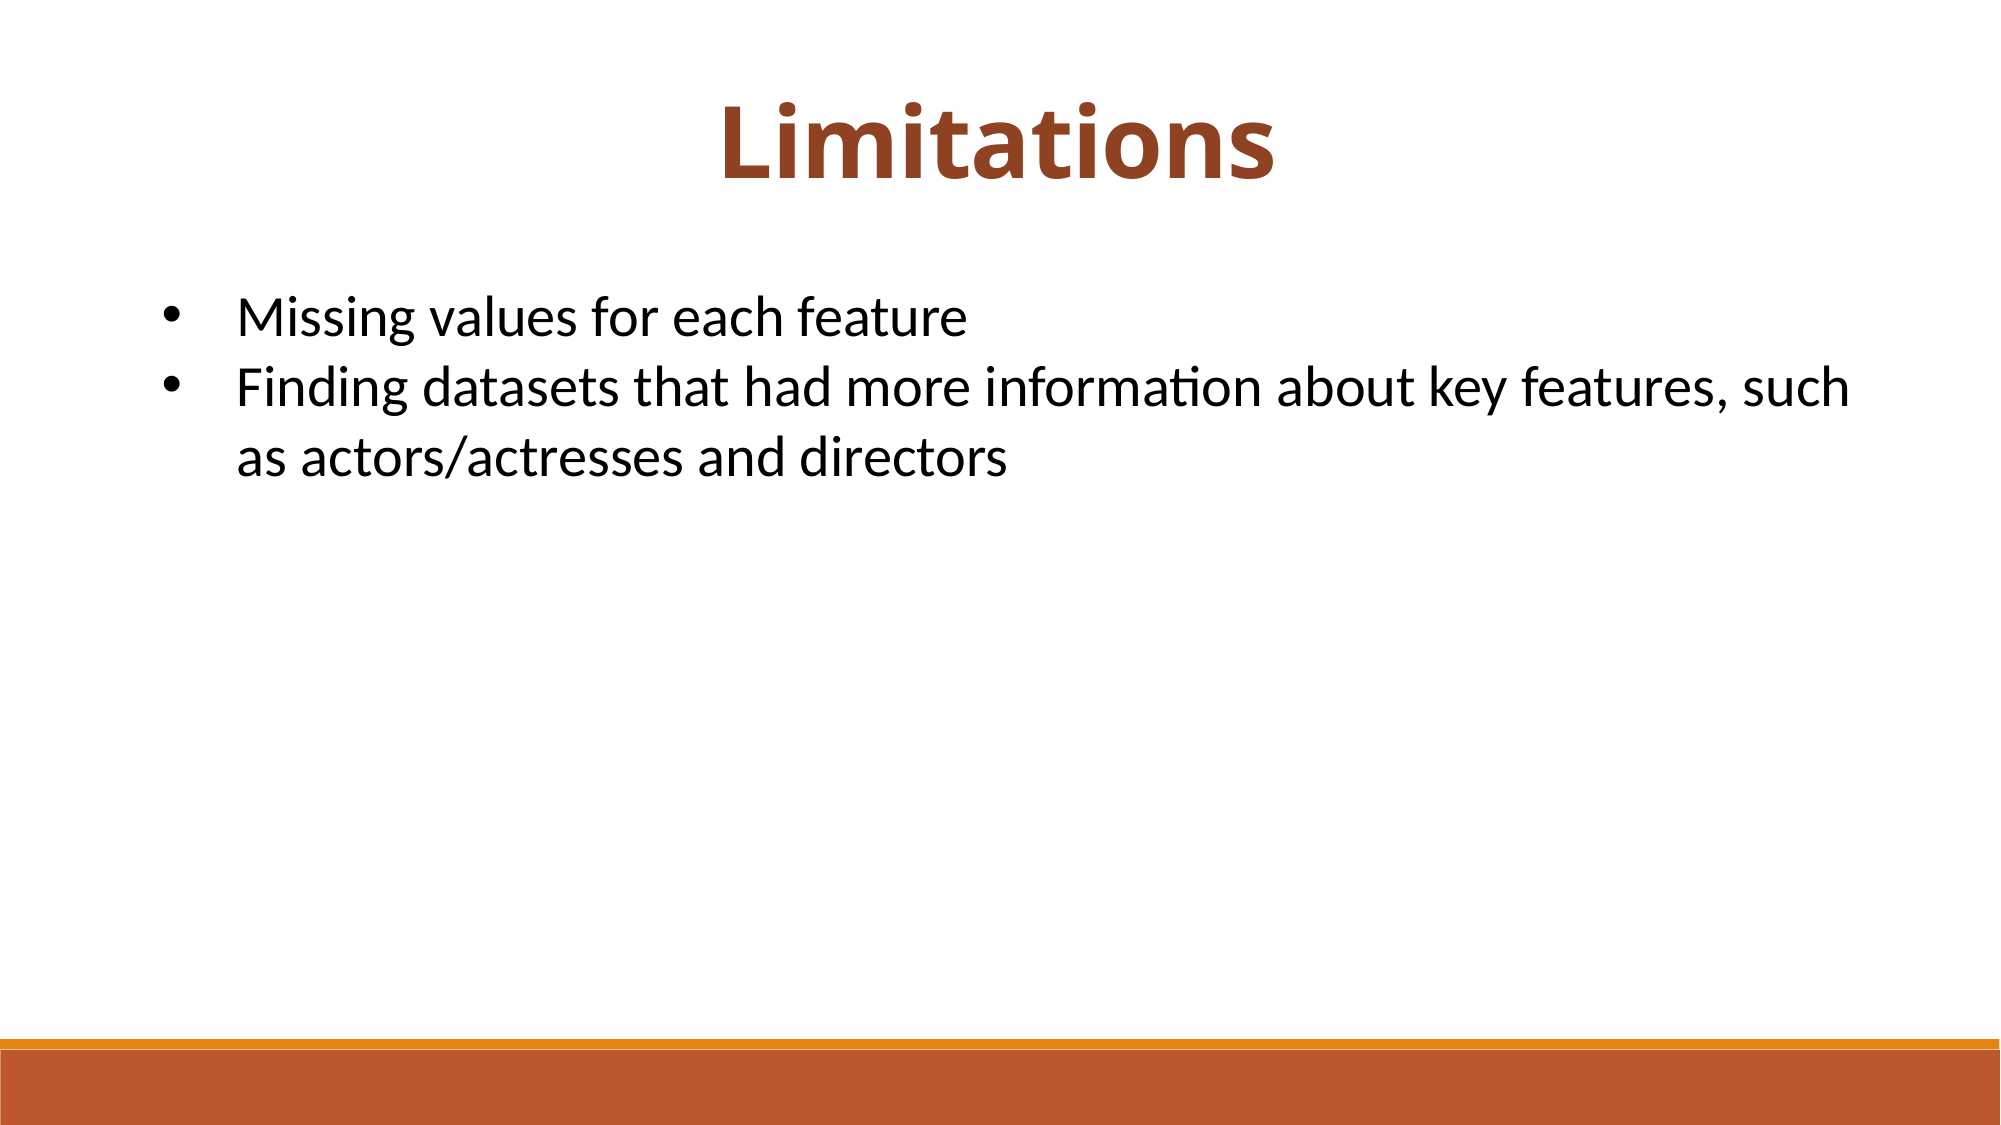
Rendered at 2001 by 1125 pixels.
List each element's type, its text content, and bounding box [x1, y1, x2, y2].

text_box Missing values for each feature Finding datasets that had more information about key features, such as actors/actresses and directors [146, 271, 1905, 566]
text_box Limitations [134, 53, 1860, 207]
